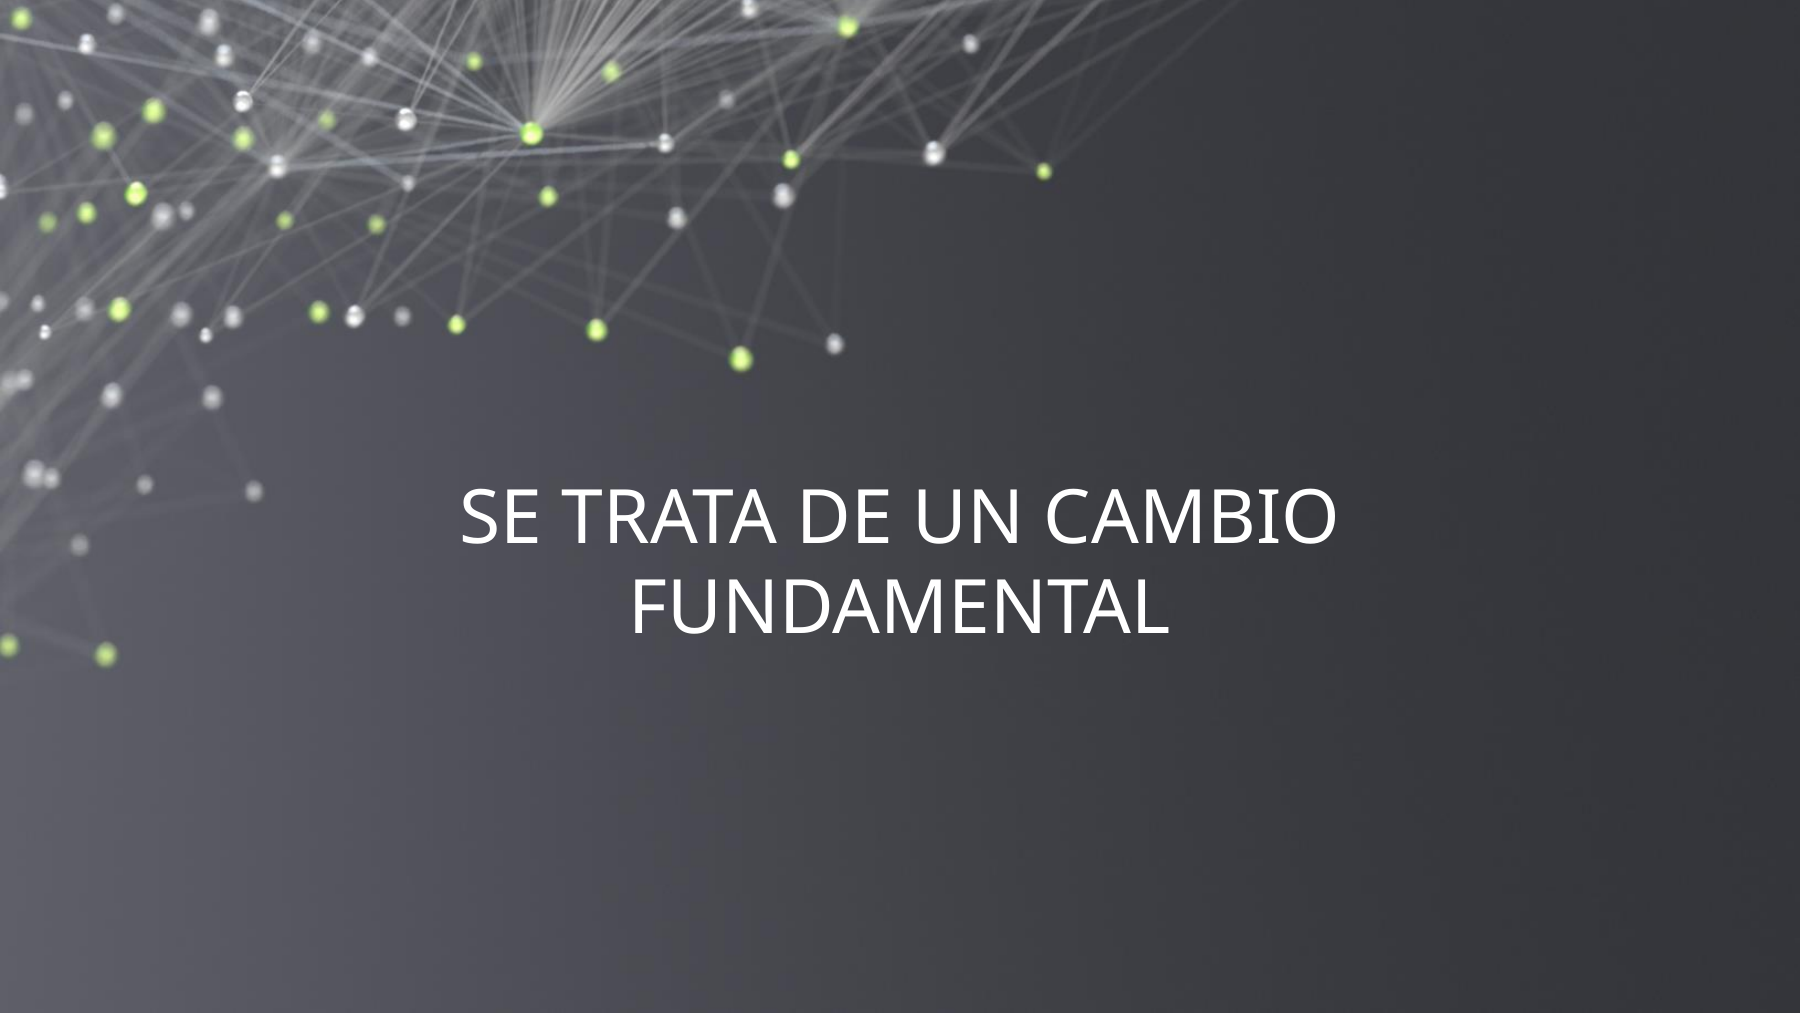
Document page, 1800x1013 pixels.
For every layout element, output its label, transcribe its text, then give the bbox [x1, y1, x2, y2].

picture [0, 0, 1800, 1013]
text_box Se trata de un cambio fundamental [319, 460, 1481, 656]
